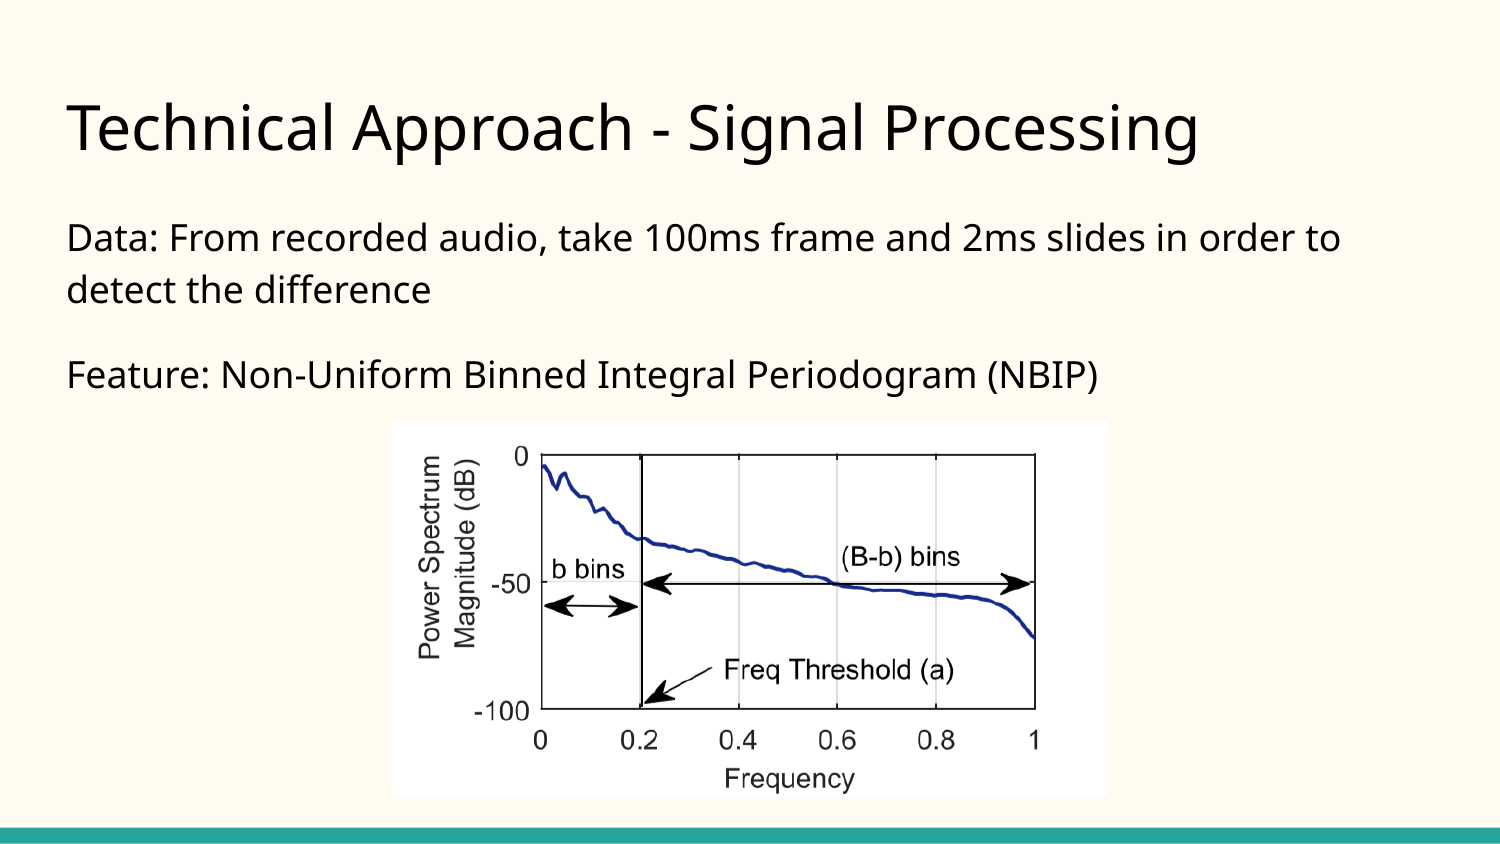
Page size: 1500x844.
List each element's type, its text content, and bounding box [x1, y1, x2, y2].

picture [391, 421, 1109, 798]
list Data: From recorded audio, take 100ms frame and 2ms slides in order to detect the difference Feature: Non-Uniform Binned Integral Periodogram (NBIP) [51, 192, 1449, 750]
title Technical Approach - Signal Processing [51, 72, 1449, 174]
